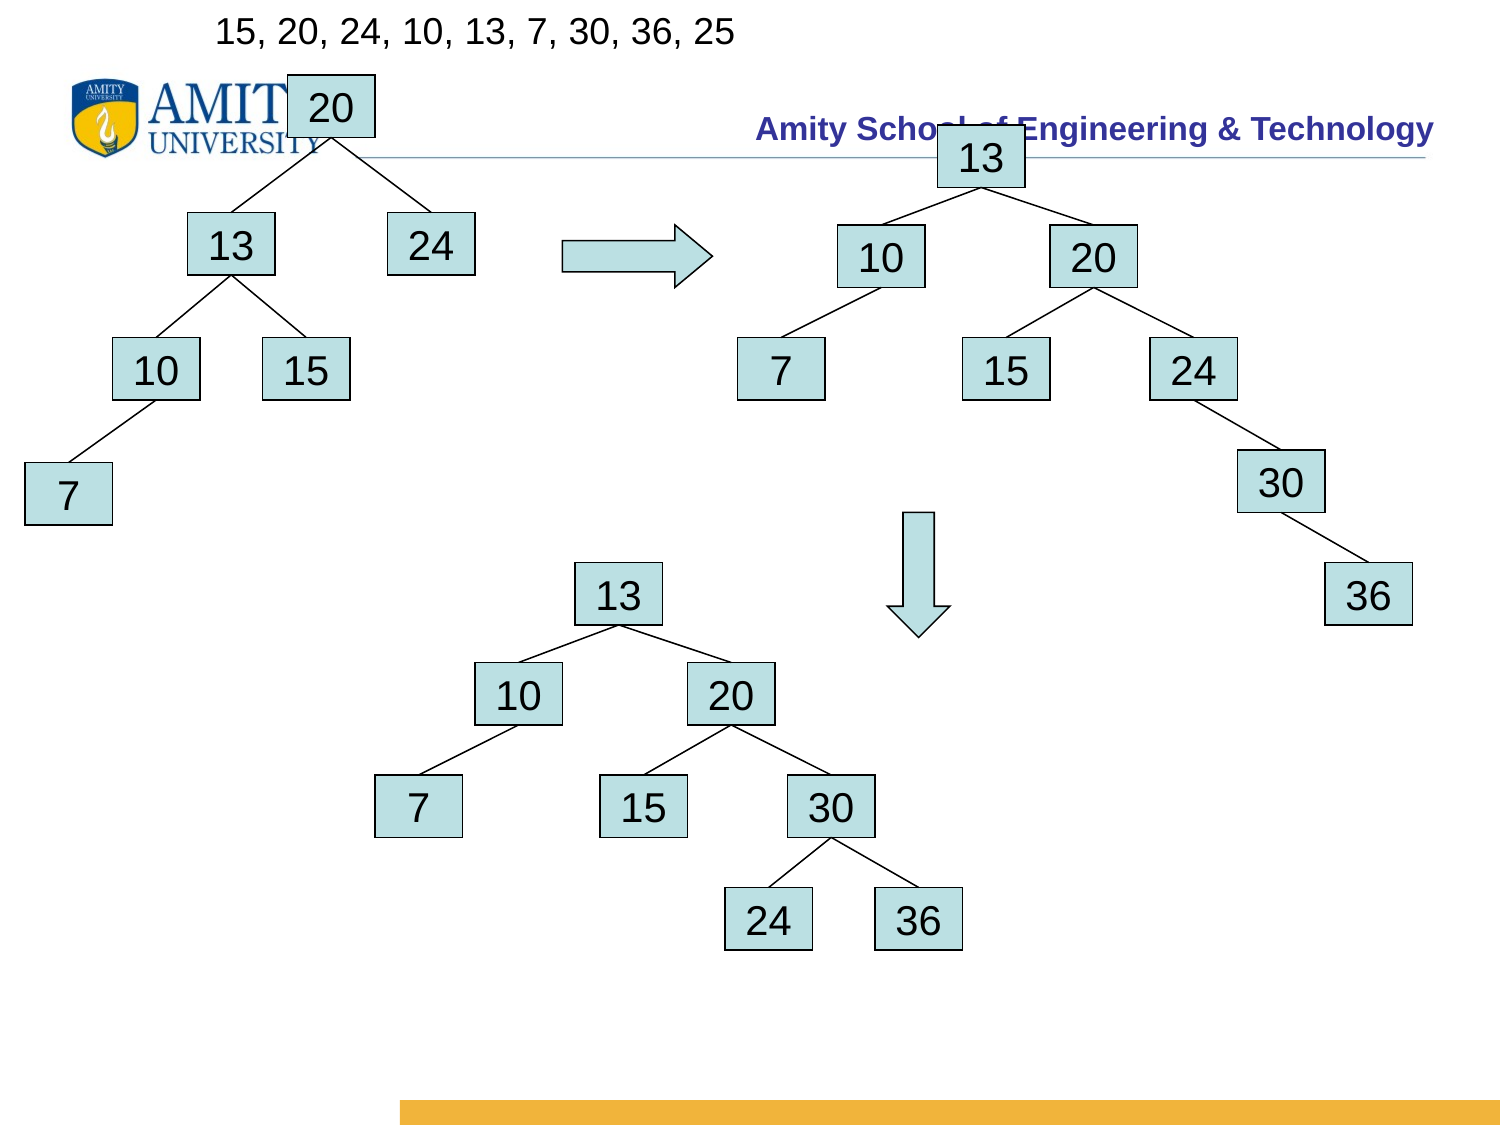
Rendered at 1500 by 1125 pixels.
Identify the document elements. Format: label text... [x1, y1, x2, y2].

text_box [1006, 287, 1094, 338]
text_box 15 [599, 774, 688, 838]
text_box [331, 137, 432, 213]
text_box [1281, 512, 1369, 563]
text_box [1094, 287, 1194, 338]
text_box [231, 137, 331, 213]
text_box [768, 837, 832, 888]
text_box 7 [374, 774, 463, 838]
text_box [881, 187, 982, 225]
text_box 13 [187, 212, 275, 274]
text_box 15, 20, 24, 10, 13, 7, 30, 36, 25 [125, 0, 1350, 60]
text_box 10 [474, 662, 563, 725]
text_box 7 [24, 462, 113, 525]
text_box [156, 274, 232, 338]
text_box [68, 399, 157, 463]
text_box 10 [112, 337, 200, 400]
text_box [643, 724, 732, 776]
text_box 24 [724, 887, 813, 950]
text_box 24 [387, 212, 475, 275]
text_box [418, 724, 519, 776]
text_box 36 [874, 887, 963, 950]
picture [0, 0, 1500, 188]
text_box 13 [574, 562, 663, 624]
text_box 36 [1324, 562, 1413, 625]
text_box 24 [1149, 337, 1238, 400]
text_box [887, 512, 950, 638]
text_box 10 [837, 224, 925, 288]
text_box 20 [287, 74, 375, 137]
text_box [232, 274, 307, 338]
text_box [562, 224, 713, 288]
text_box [732, 724, 832, 776]
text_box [781, 287, 882, 338]
text_box 7 [737, 337, 825, 400]
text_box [619, 624, 732, 663]
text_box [982, 187, 1094, 225]
text_box 20 [1049, 224, 1138, 287]
text_box 30 [787, 774, 875, 837]
text_box 30 [1237, 449, 1325, 513]
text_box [1193, 399, 1282, 450]
text_box 15 [262, 337, 350, 400]
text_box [518, 624, 619, 663]
text_box 15 [962, 337, 1050, 400]
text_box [832, 837, 919, 888]
text_box 13 [937, 124, 1025, 187]
text_box 20 [687, 662, 775, 724]
